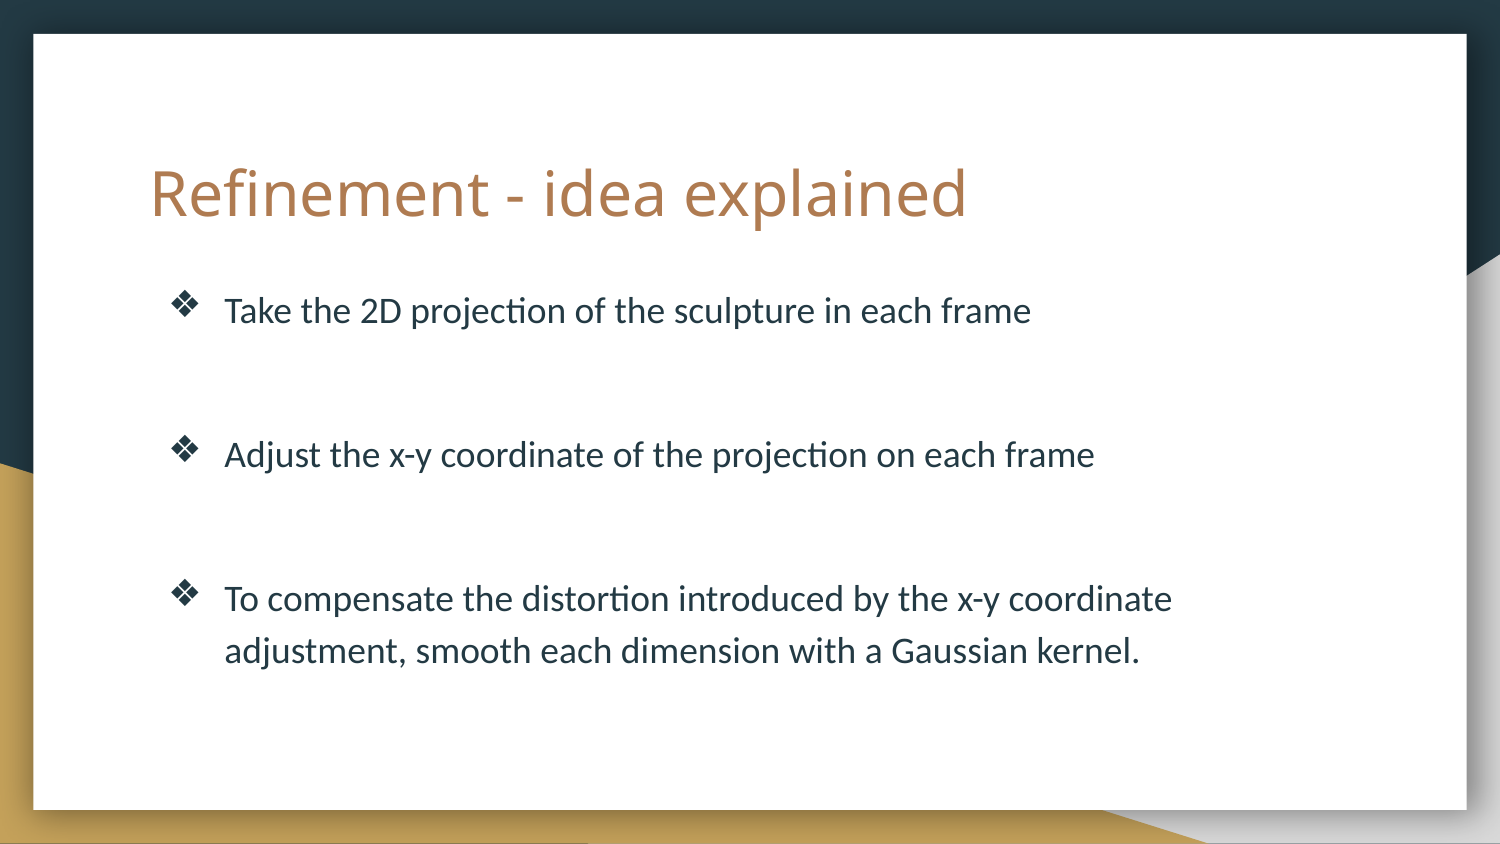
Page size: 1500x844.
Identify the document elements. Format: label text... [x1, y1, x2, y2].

list Take the 2D projection of the sculpture in each frame Adjust the x-y coordinate of the projection on each frame To compensate the distortion introduced by the x-y coordinate adjustment, smooth each dimension with a Gaussian kernel. [134, 264, 1366, 692]
title Refinement - idea explained [134, 138, 1366, 264]
